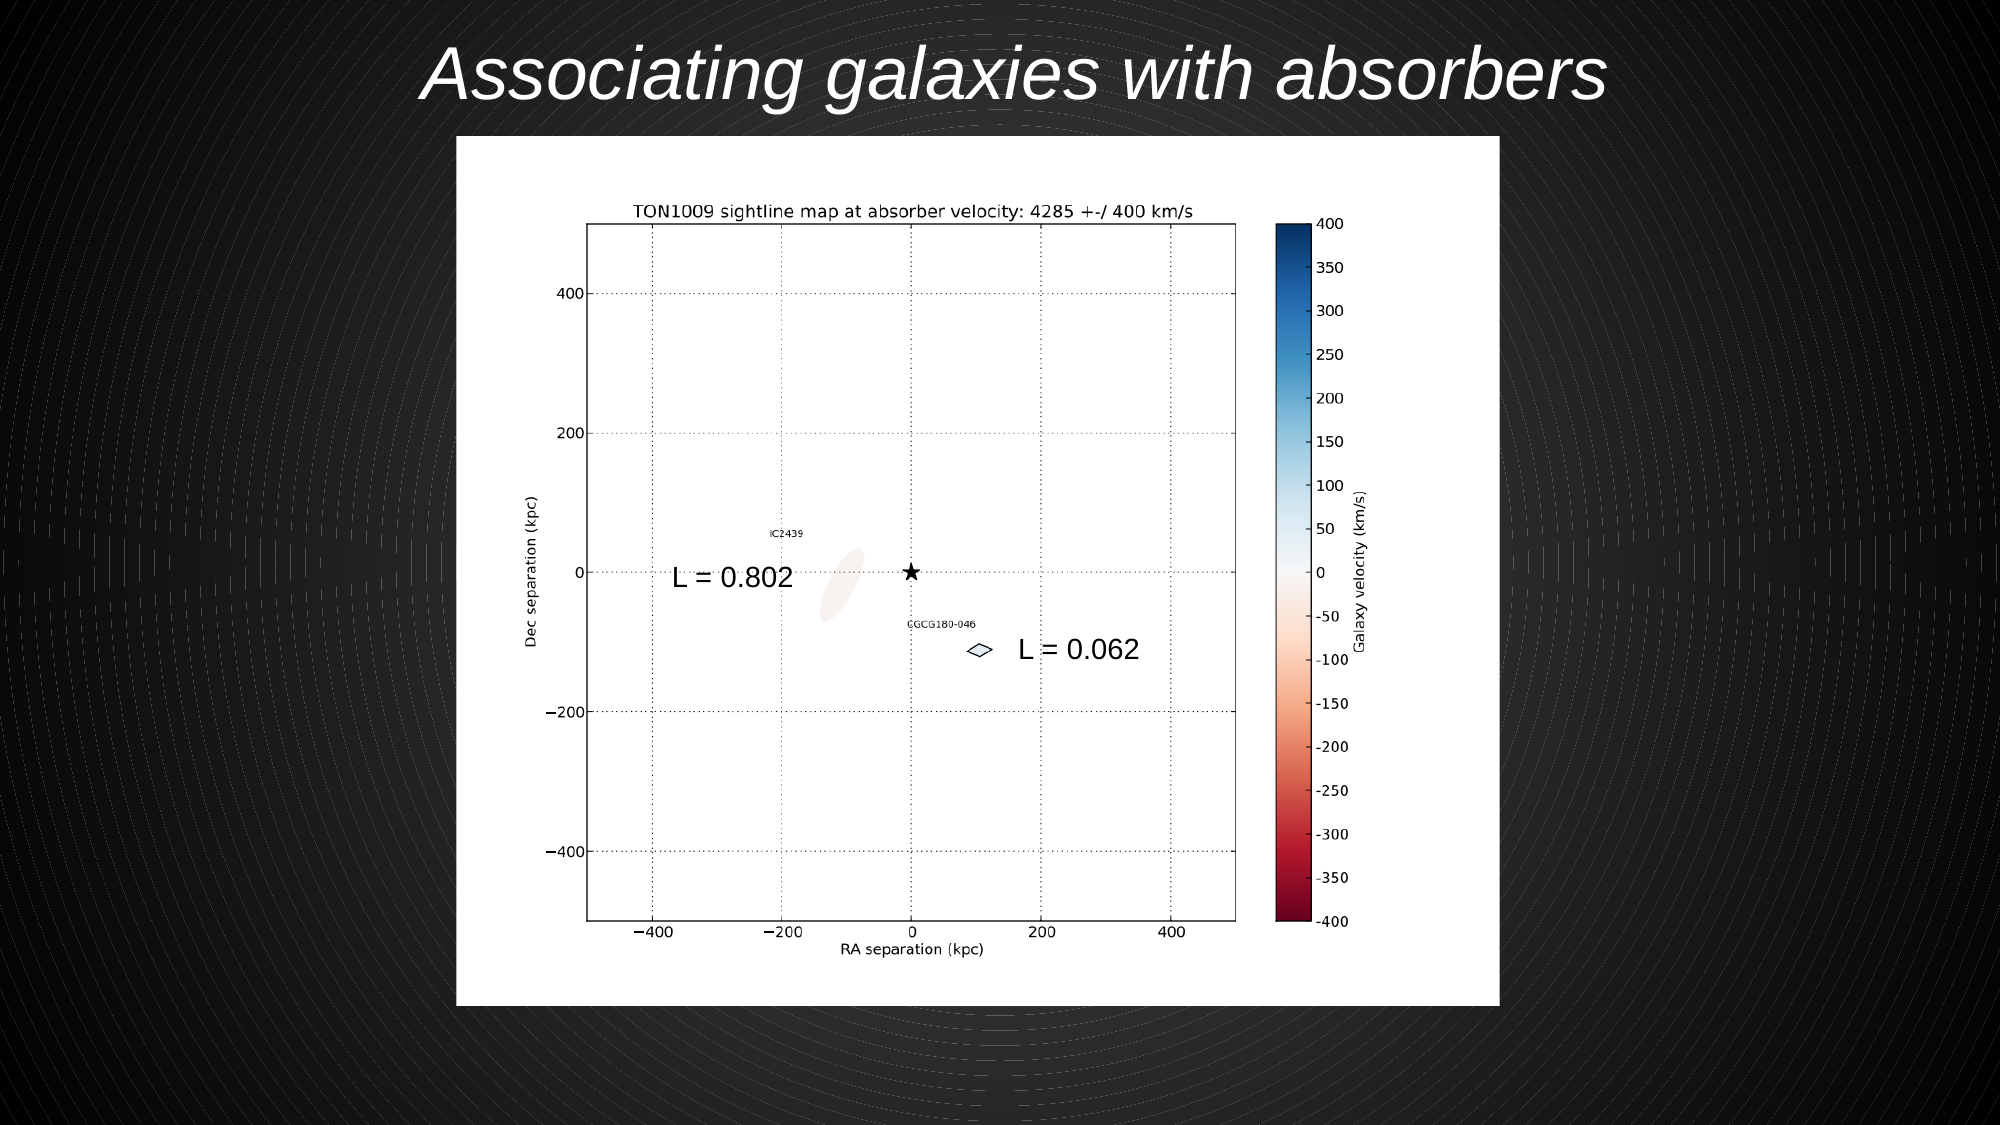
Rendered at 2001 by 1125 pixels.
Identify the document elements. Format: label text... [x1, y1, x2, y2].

subtitle Associating galaxies with absorbers [353, 9, 1679, 167]
picture [455, 136, 1500, 1006]
